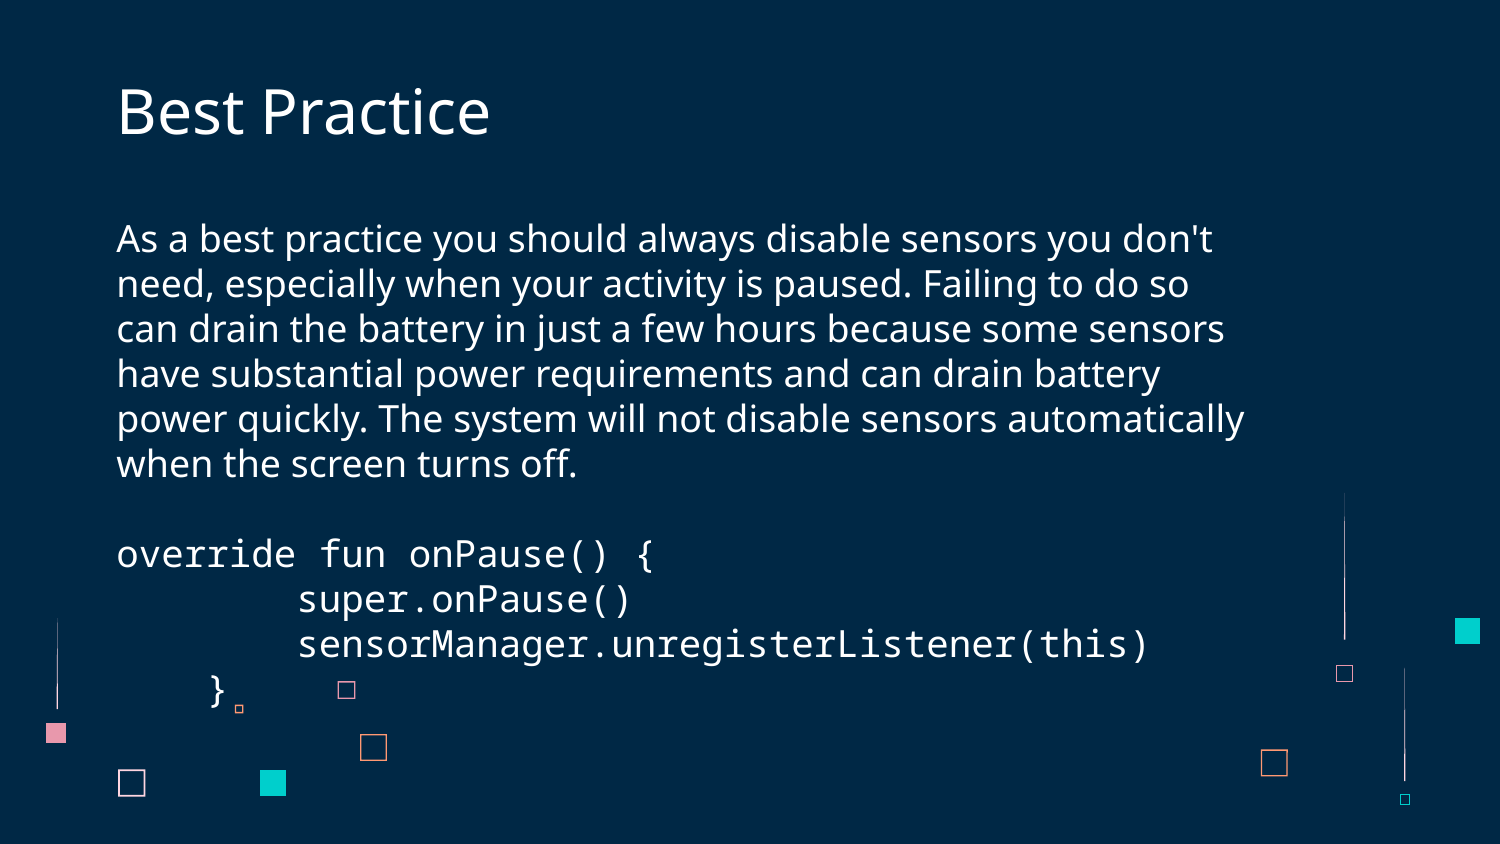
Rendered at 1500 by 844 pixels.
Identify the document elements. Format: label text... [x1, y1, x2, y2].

list As a best practice you should always disable sensors you don't need, especially when your activity is paused. Failing to do so can drain the battery in just a few hours because some sensors have substantial power requirements and can drain battery power quickly. The system will not disable sensors automatically when the screen turns off. override fun onPause() { super.onPause() sensorManager.unregisterListener(this) } [101, 200, 1276, 544]
title Best Practice [101, 67, 1049, 163]
